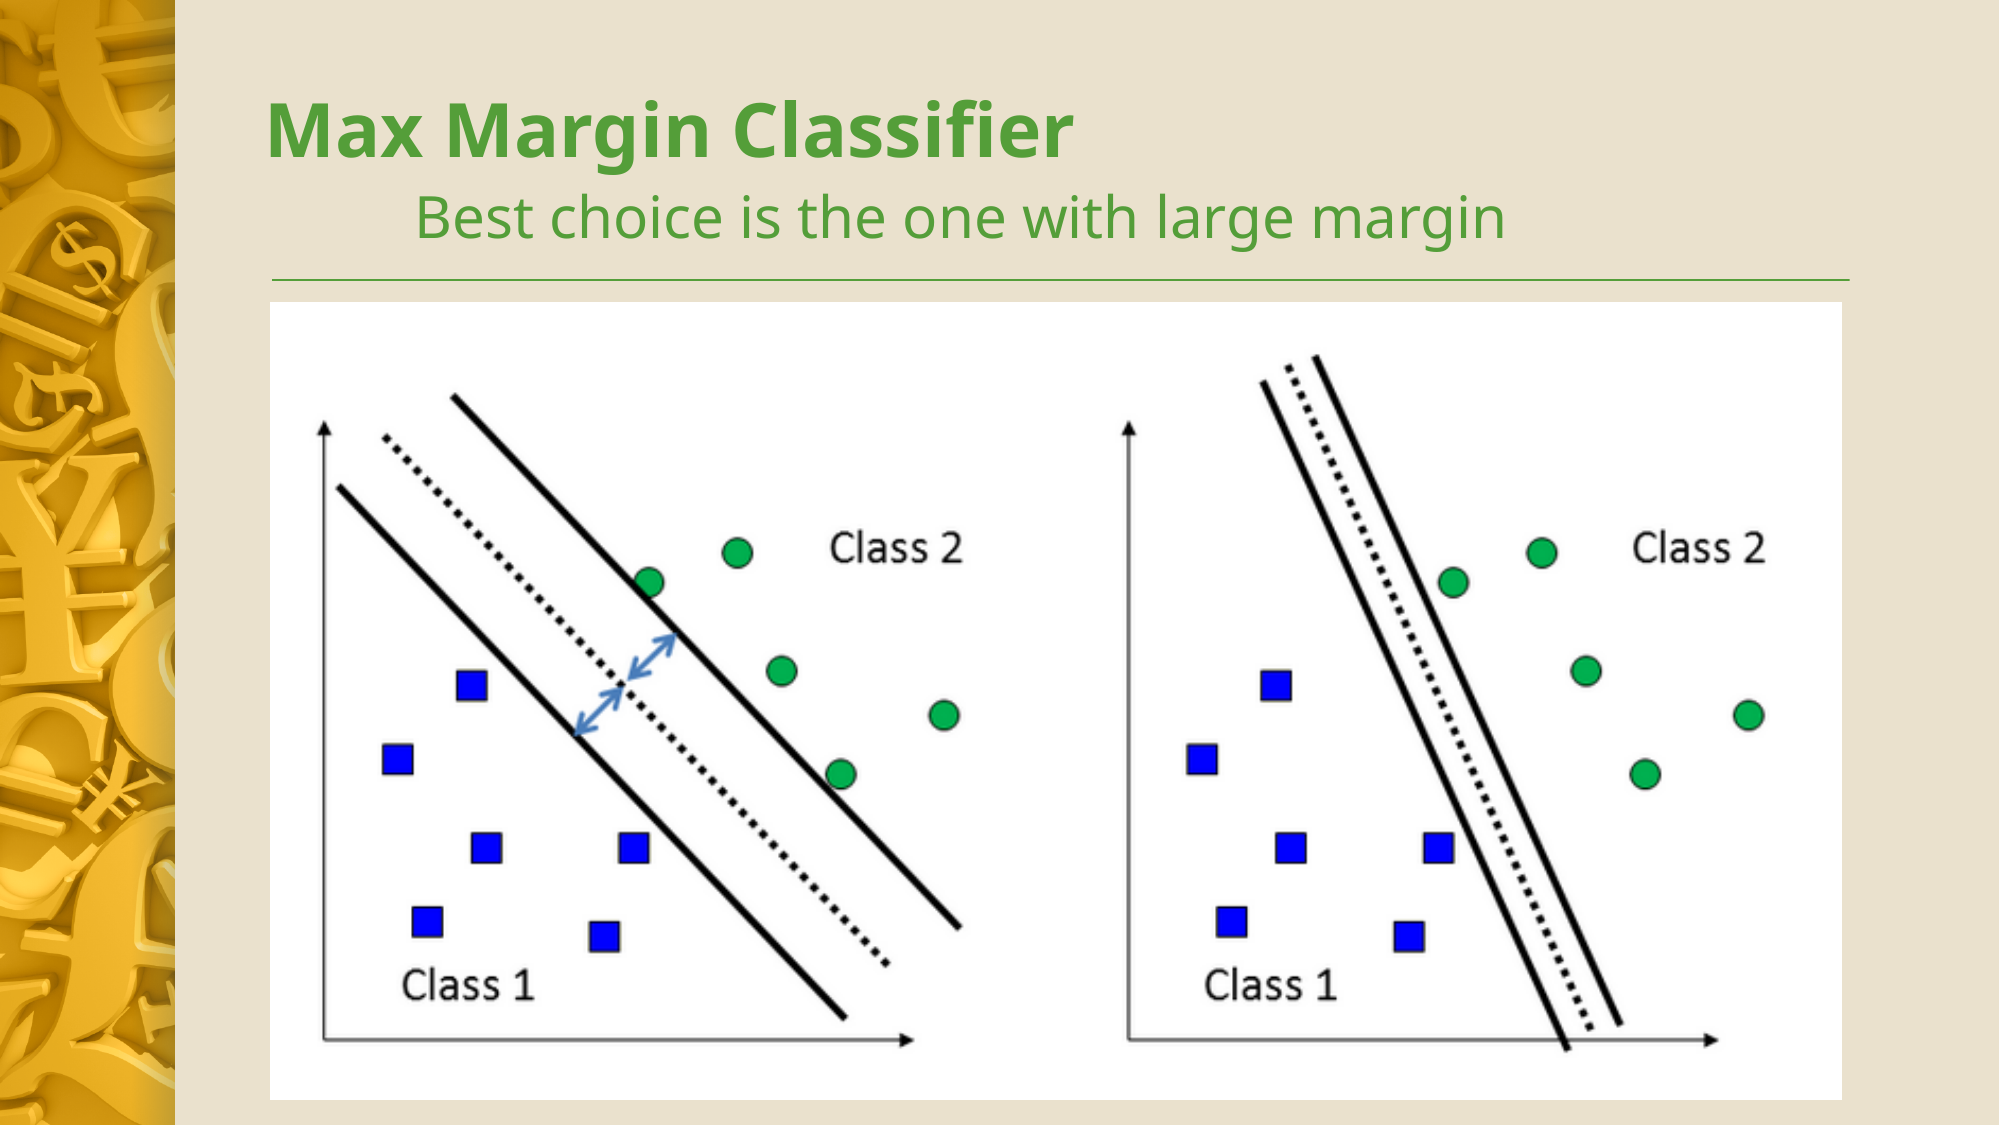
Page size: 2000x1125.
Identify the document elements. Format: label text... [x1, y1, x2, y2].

title Max Margin Classifier Best choice is the one with large margin [249, 62, 1863, 263]
picture [270, 302, 1842, 1101]
picture [0, 0, 175, 1125]
